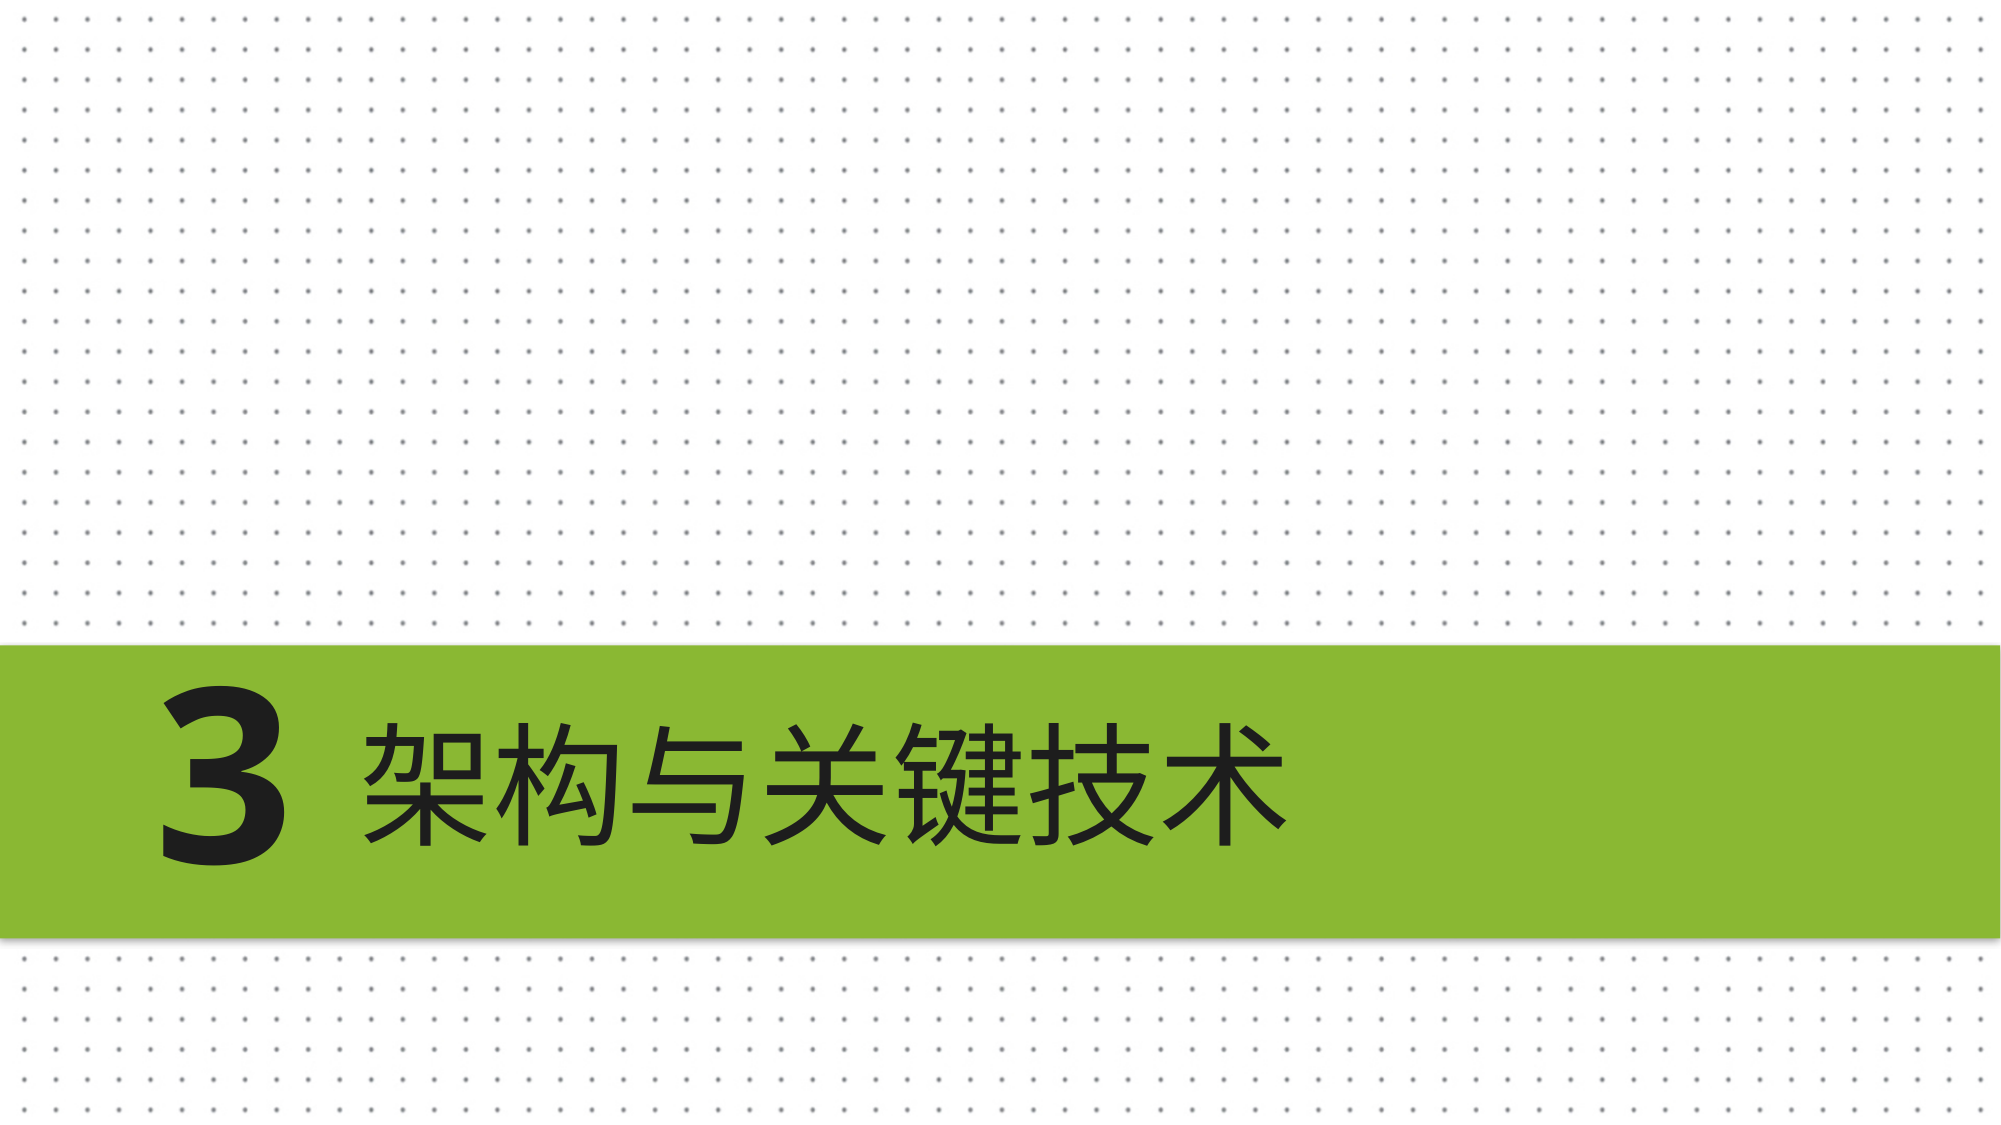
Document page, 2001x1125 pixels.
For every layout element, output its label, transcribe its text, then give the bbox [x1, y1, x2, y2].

text_box 架构与关键技术 [344, 694, 1307, 870]
picture [0, 939, 2001, 1125]
picture [0, 0, 2001, 645]
text_box 3 [139, 645, 309, 925]
text_box [0, 645, 2001, 939]
